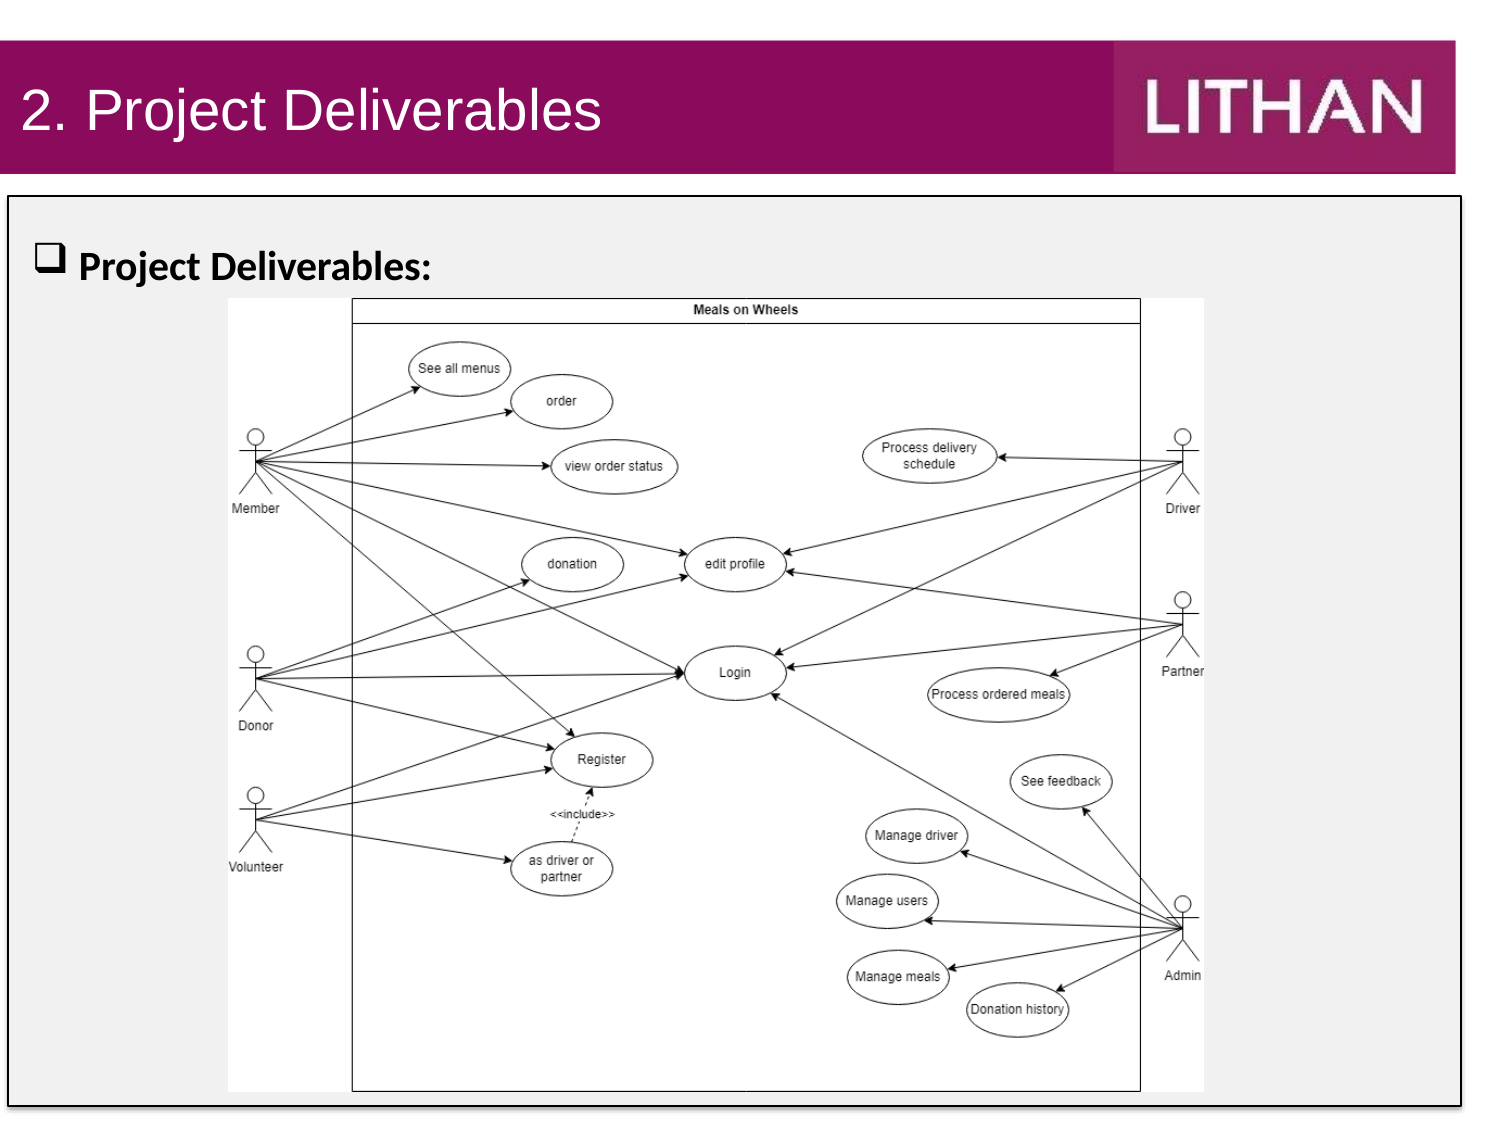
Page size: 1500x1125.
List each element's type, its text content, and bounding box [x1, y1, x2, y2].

title 2. Project Deliverables [18, 70, 607, 186]
picture [0, 37, 1457, 178]
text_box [0, 188, 1467, 1116]
picture [228, 297, 1204, 1092]
